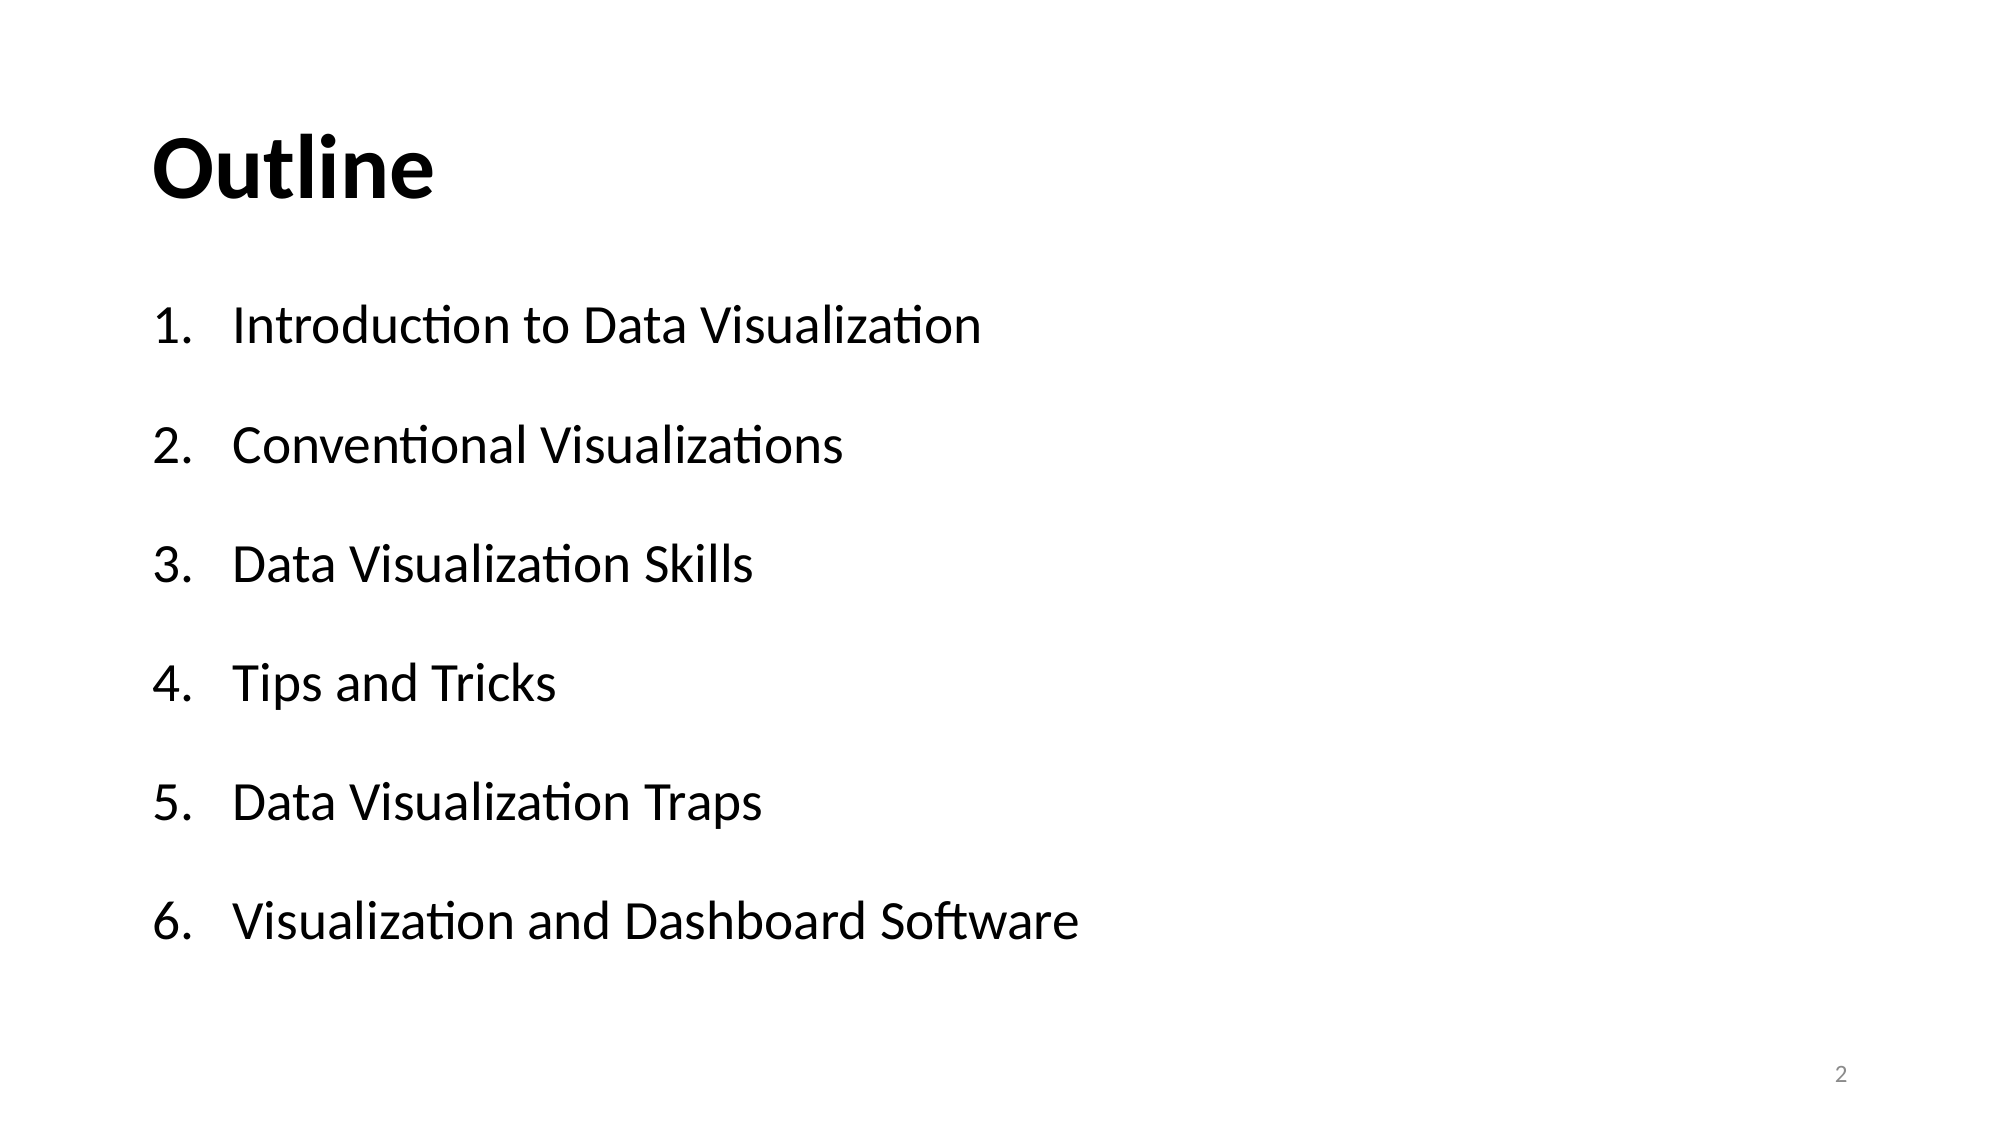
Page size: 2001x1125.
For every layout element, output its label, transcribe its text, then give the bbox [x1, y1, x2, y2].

list Introduction to Data Visualization Conventional Visualizations Data Visualization Skills Tips and Tricks Data Visualization Traps Visualization and Dashboard Software [137, 248, 1863, 962]
slide_number 2 [1412, 1042, 1863, 1103]
title Outline [137, 59, 1863, 248]
